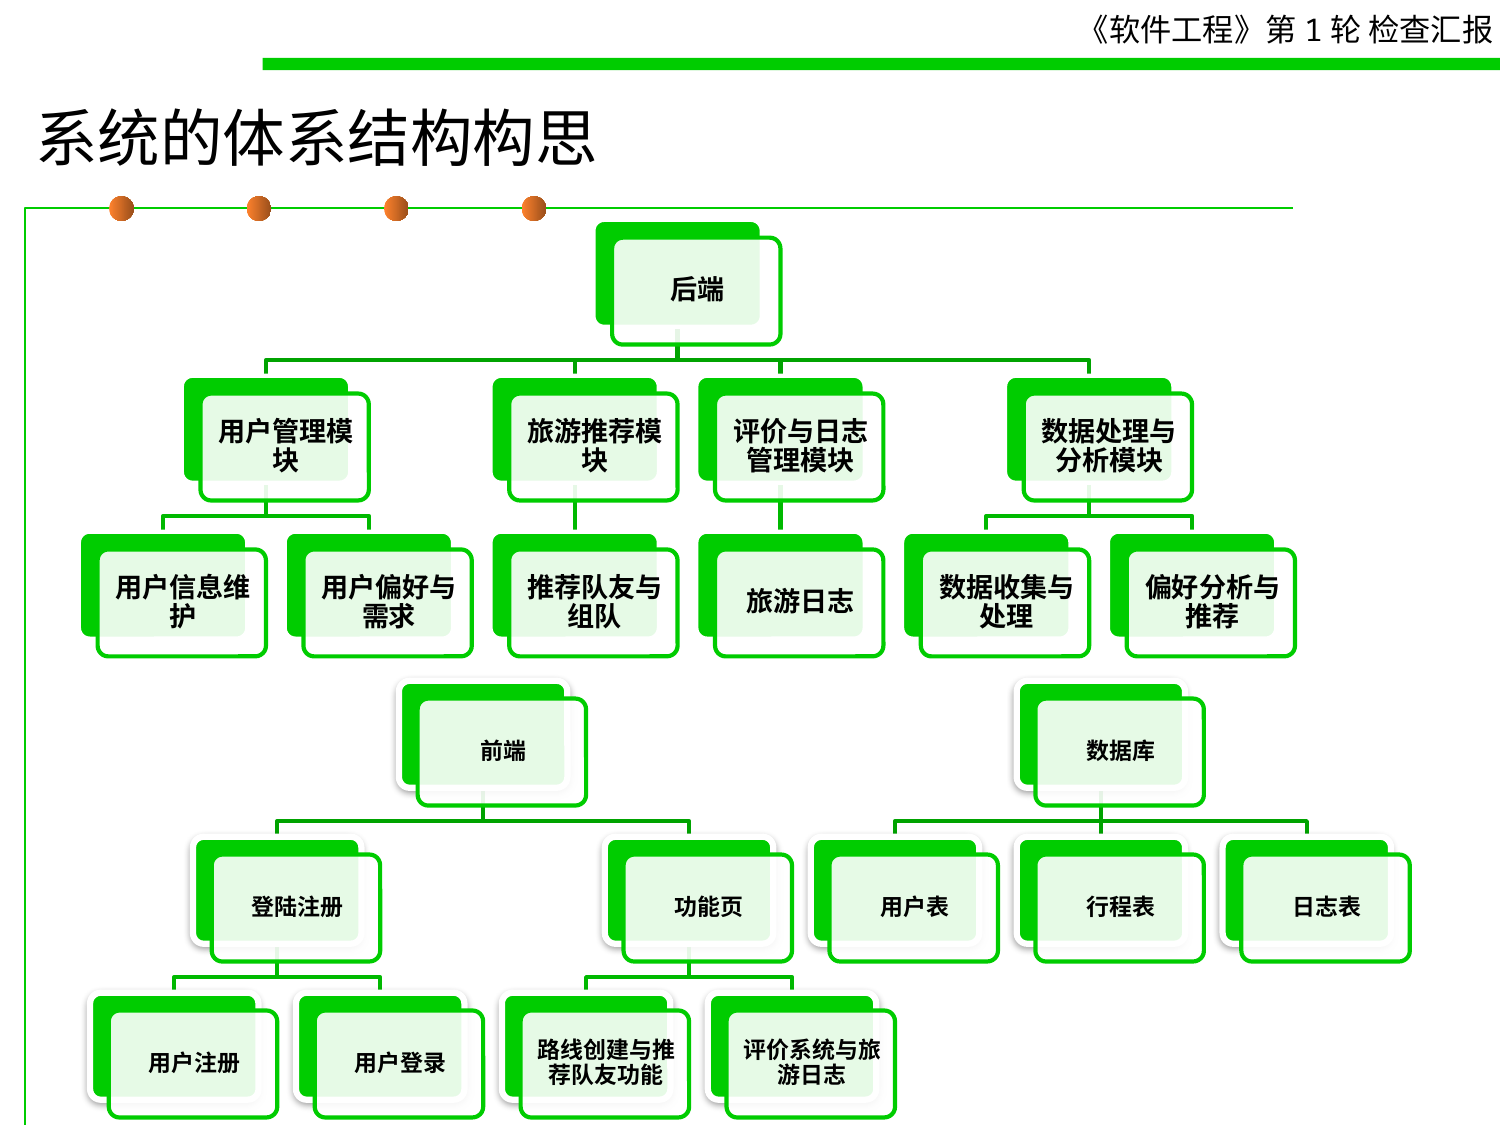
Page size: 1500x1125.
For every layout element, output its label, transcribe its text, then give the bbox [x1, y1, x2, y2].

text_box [40, 680, 1459, 1118]
title 系统的体系结构构思 [20, 83, 1415, 190]
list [44, 219, 1330, 657]
